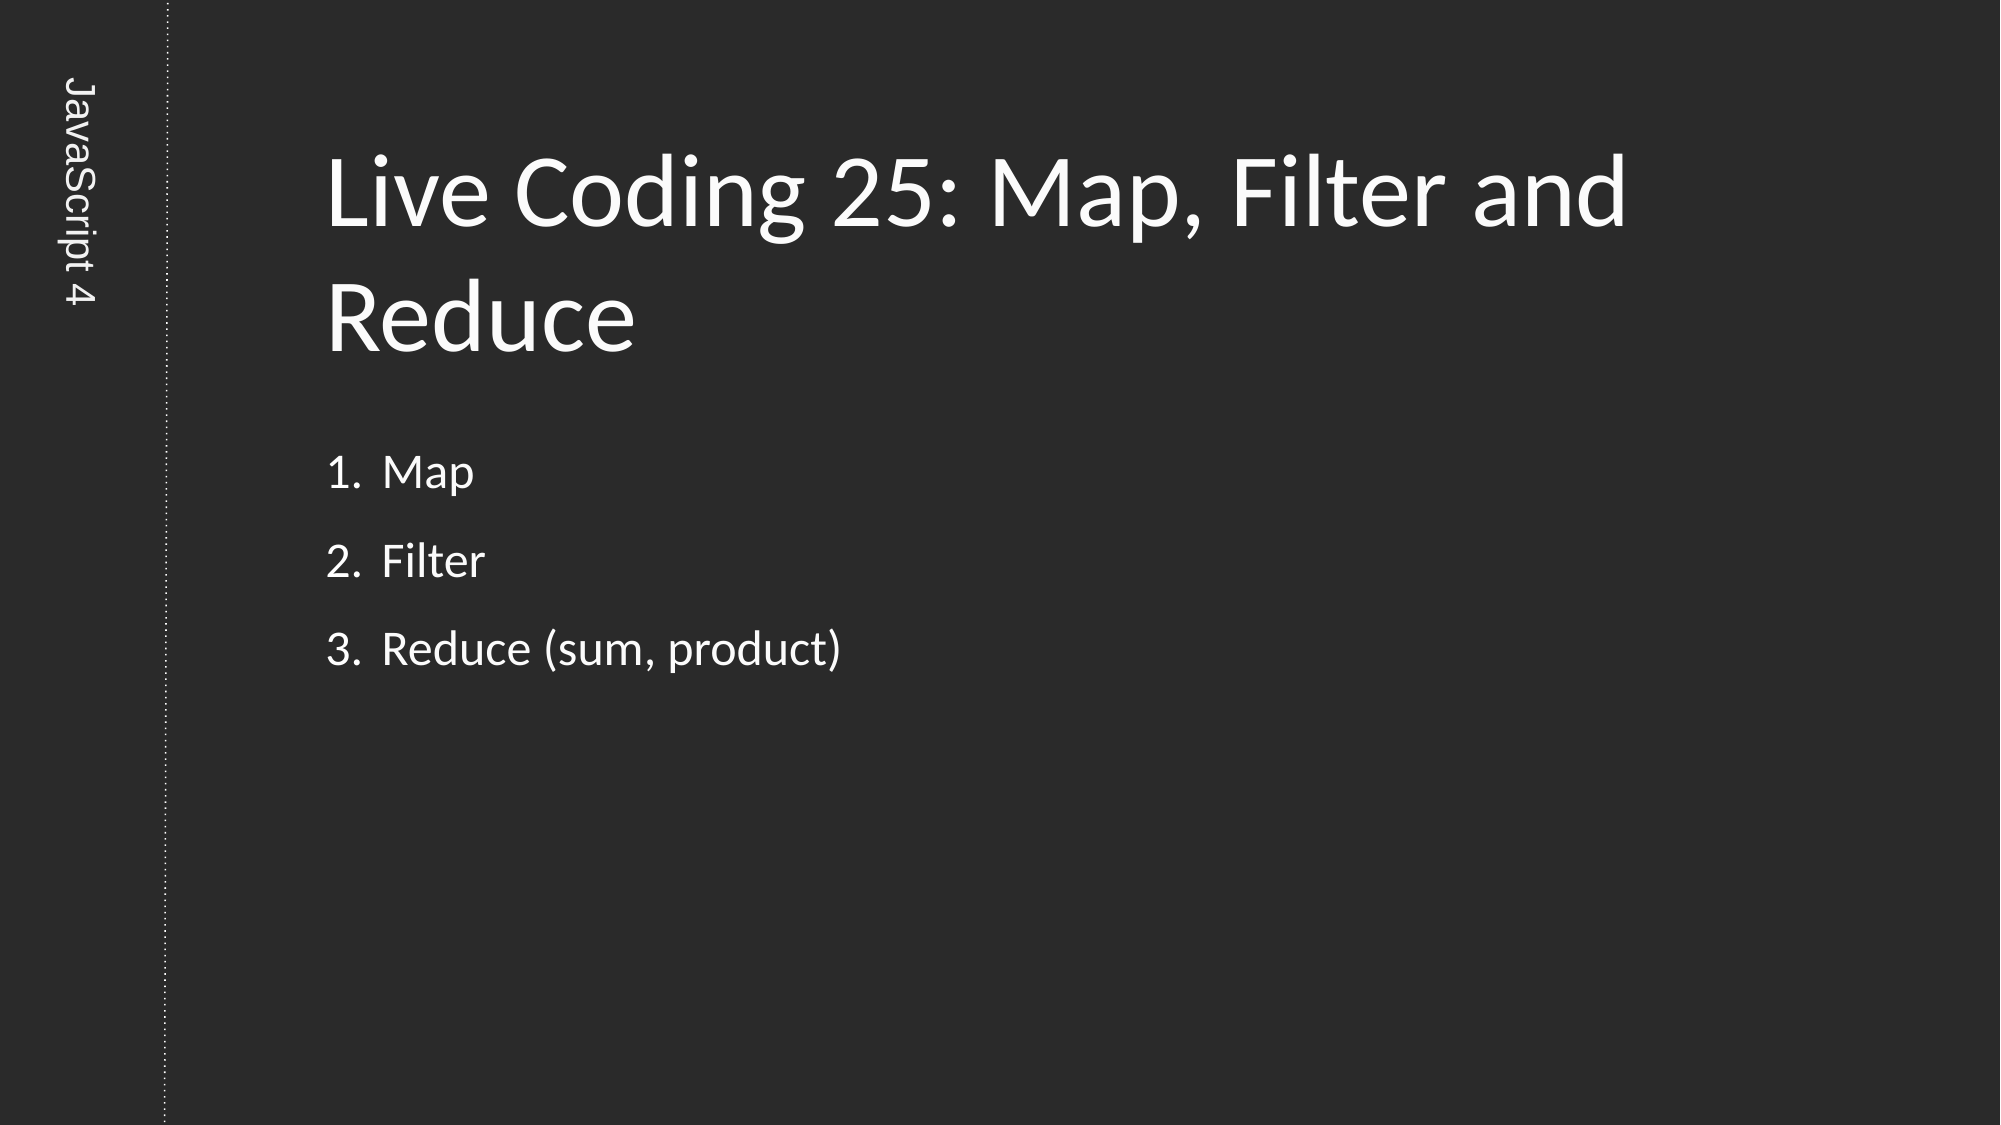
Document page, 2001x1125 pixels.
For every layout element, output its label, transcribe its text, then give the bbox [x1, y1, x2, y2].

list Map Filter Reduce (sum, product) [310, 418, 1702, 988]
title Live Coding 25: Map, Filter and Reduce [310, 114, 1855, 265]
